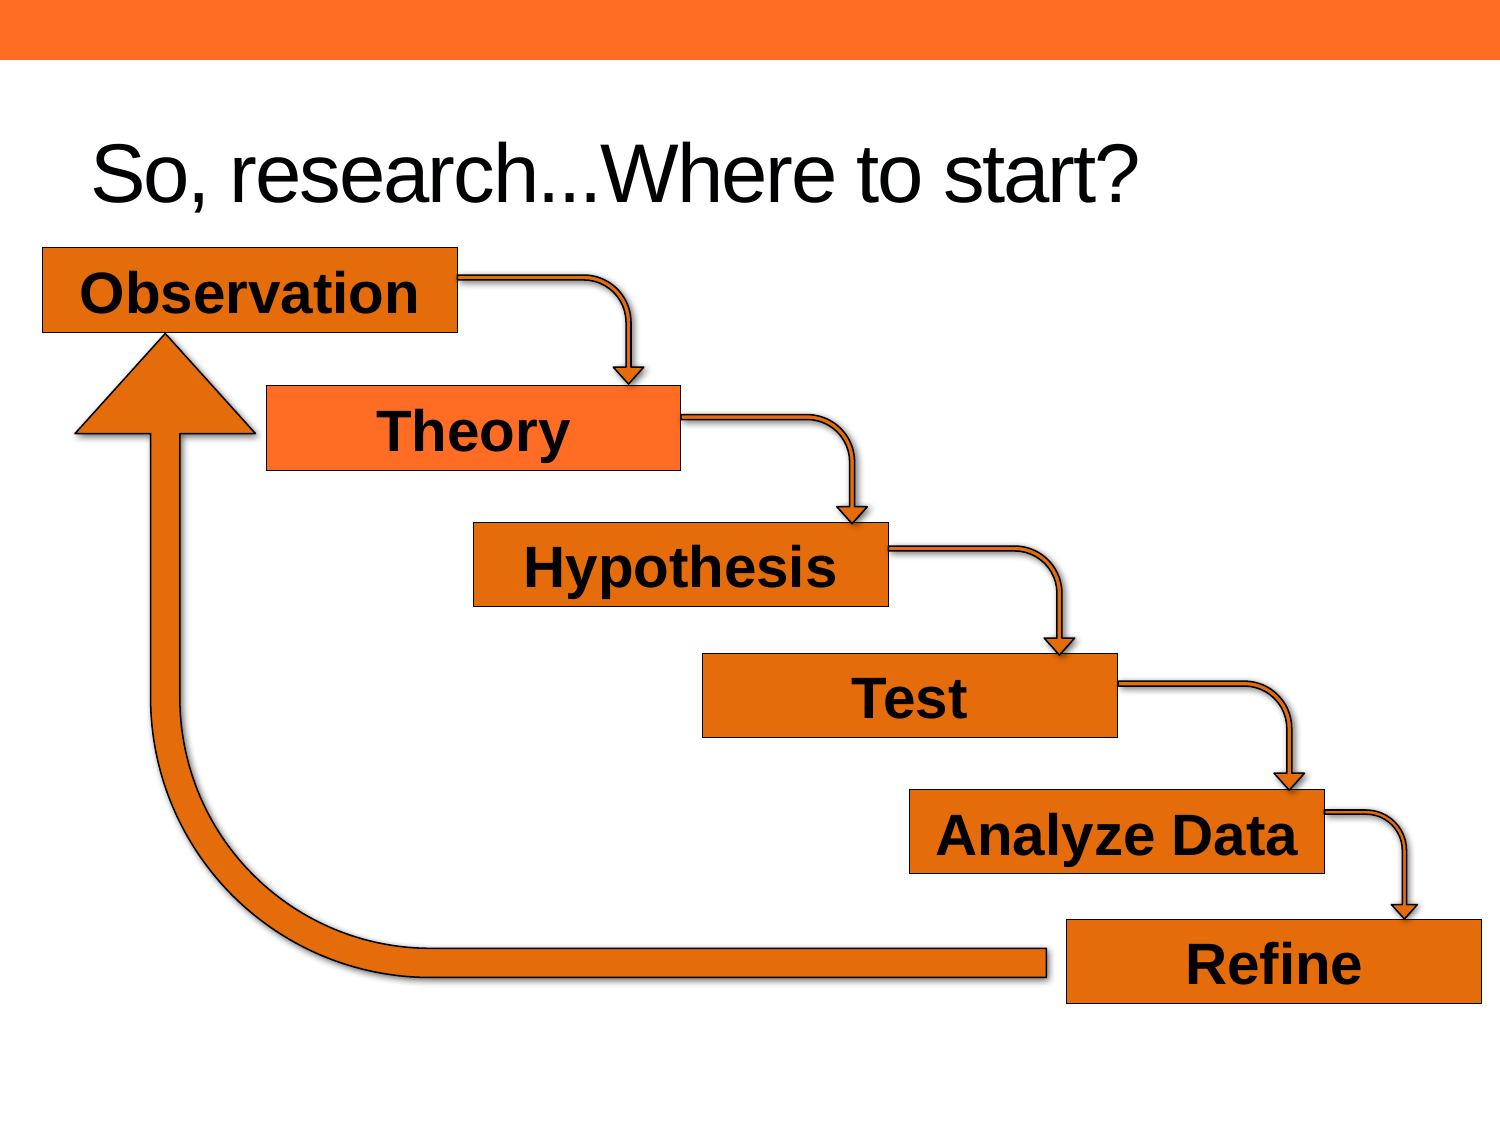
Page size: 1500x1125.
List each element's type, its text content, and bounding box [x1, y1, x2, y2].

text_box Theory [266, 385, 681, 471]
title So, research...Where to start? [75, 87, 1425, 250]
text_box [74, 332, 1048, 979]
text_box Test [702, 653, 1118, 738]
text_box Refine [1066, 919, 1482, 1004]
text_box [887, 545, 1076, 656]
text_box Analyze Data [909, 789, 1325, 874]
text_box [456, 274, 645, 385]
text_box [1323, 809, 1419, 920]
text_box [1117, 680, 1306, 791]
text_box Observation [42, 247, 458, 333]
text_box [680, 413, 869, 525]
text_box Hypothesis [473, 522, 889, 607]
